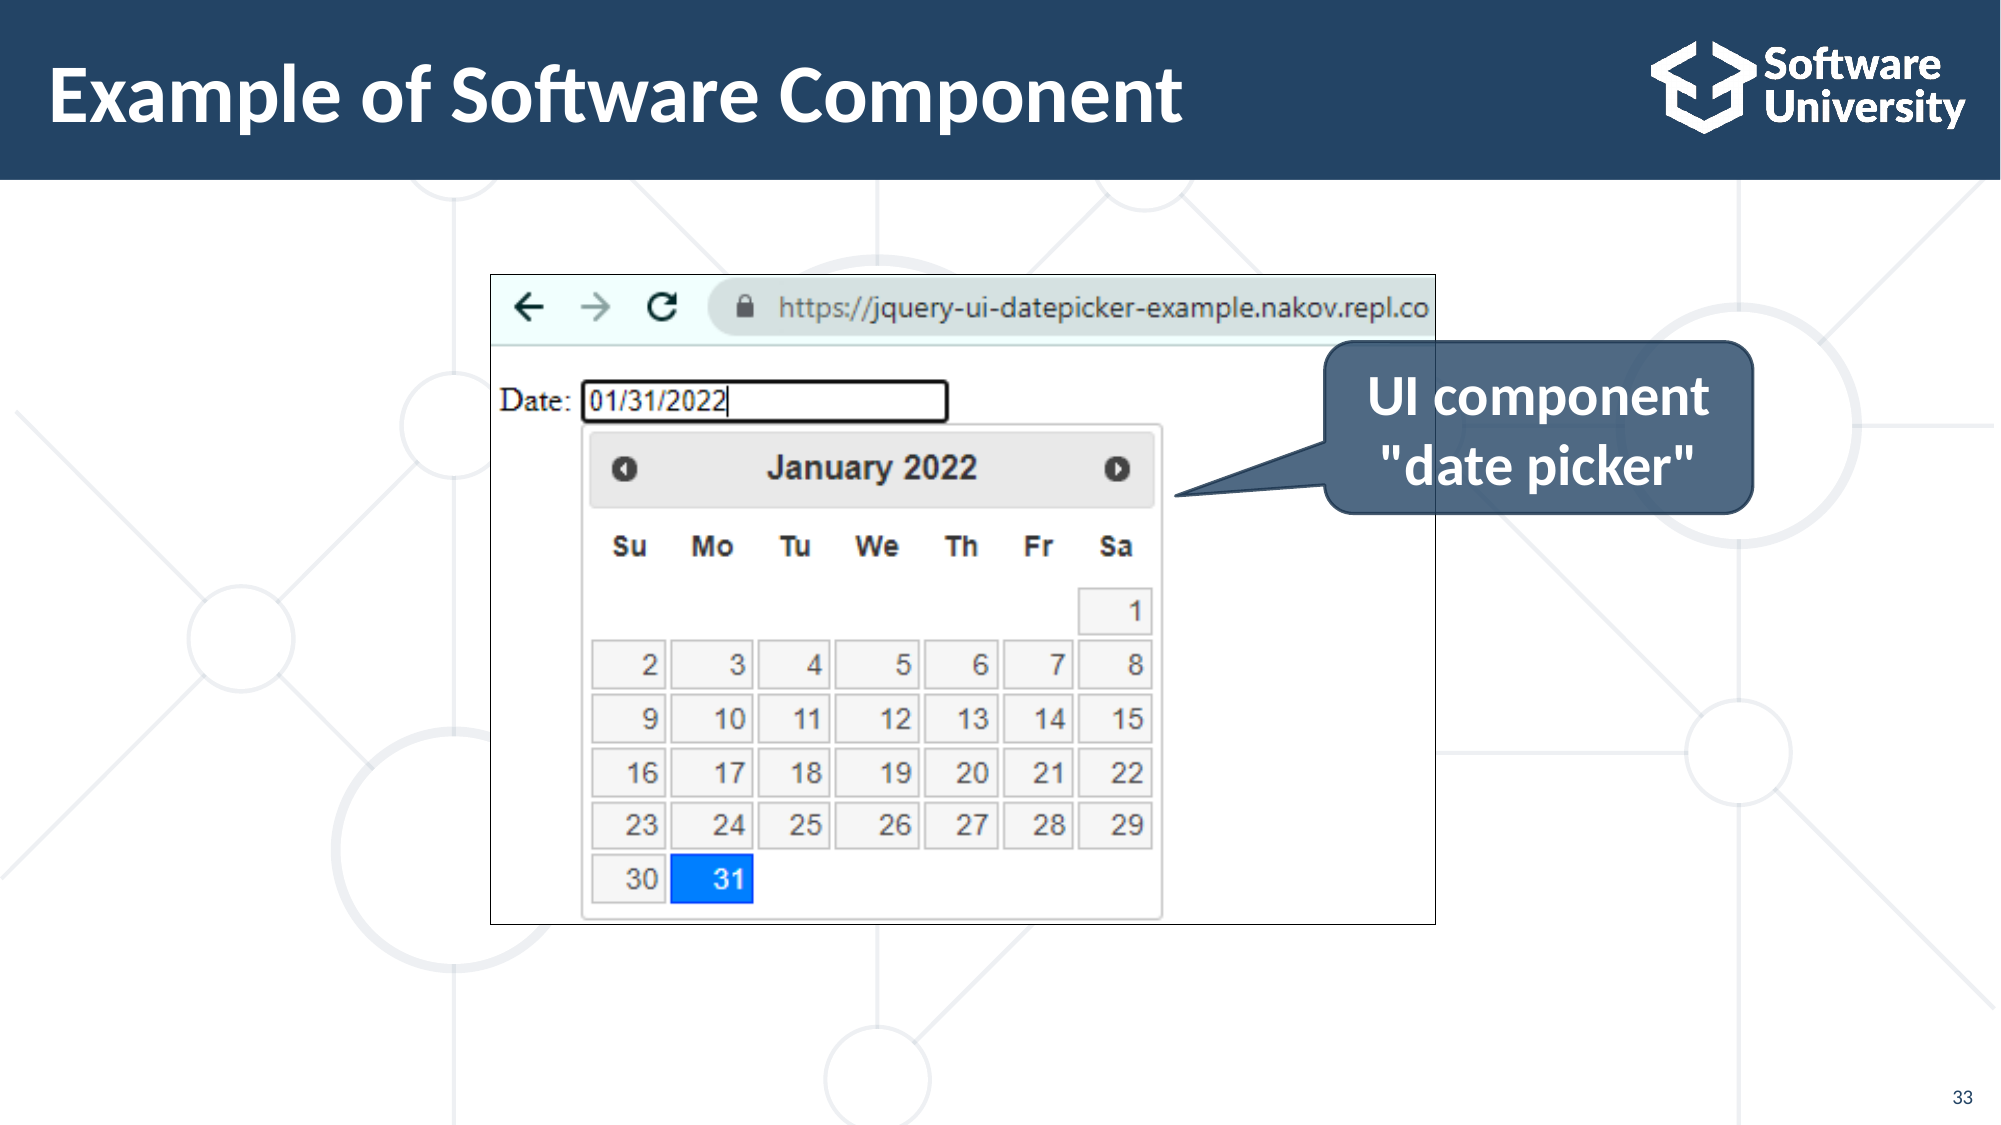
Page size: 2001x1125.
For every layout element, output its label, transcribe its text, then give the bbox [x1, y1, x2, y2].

title Example of Software Component [31, 16, 1625, 162]
picture [1651, 41, 1966, 134]
picture [490, 274, 1436, 925]
slide_number 33 [1927, 1067, 1989, 1117]
text_box UI component "date picker" [1440, 339, 1755, 516]
